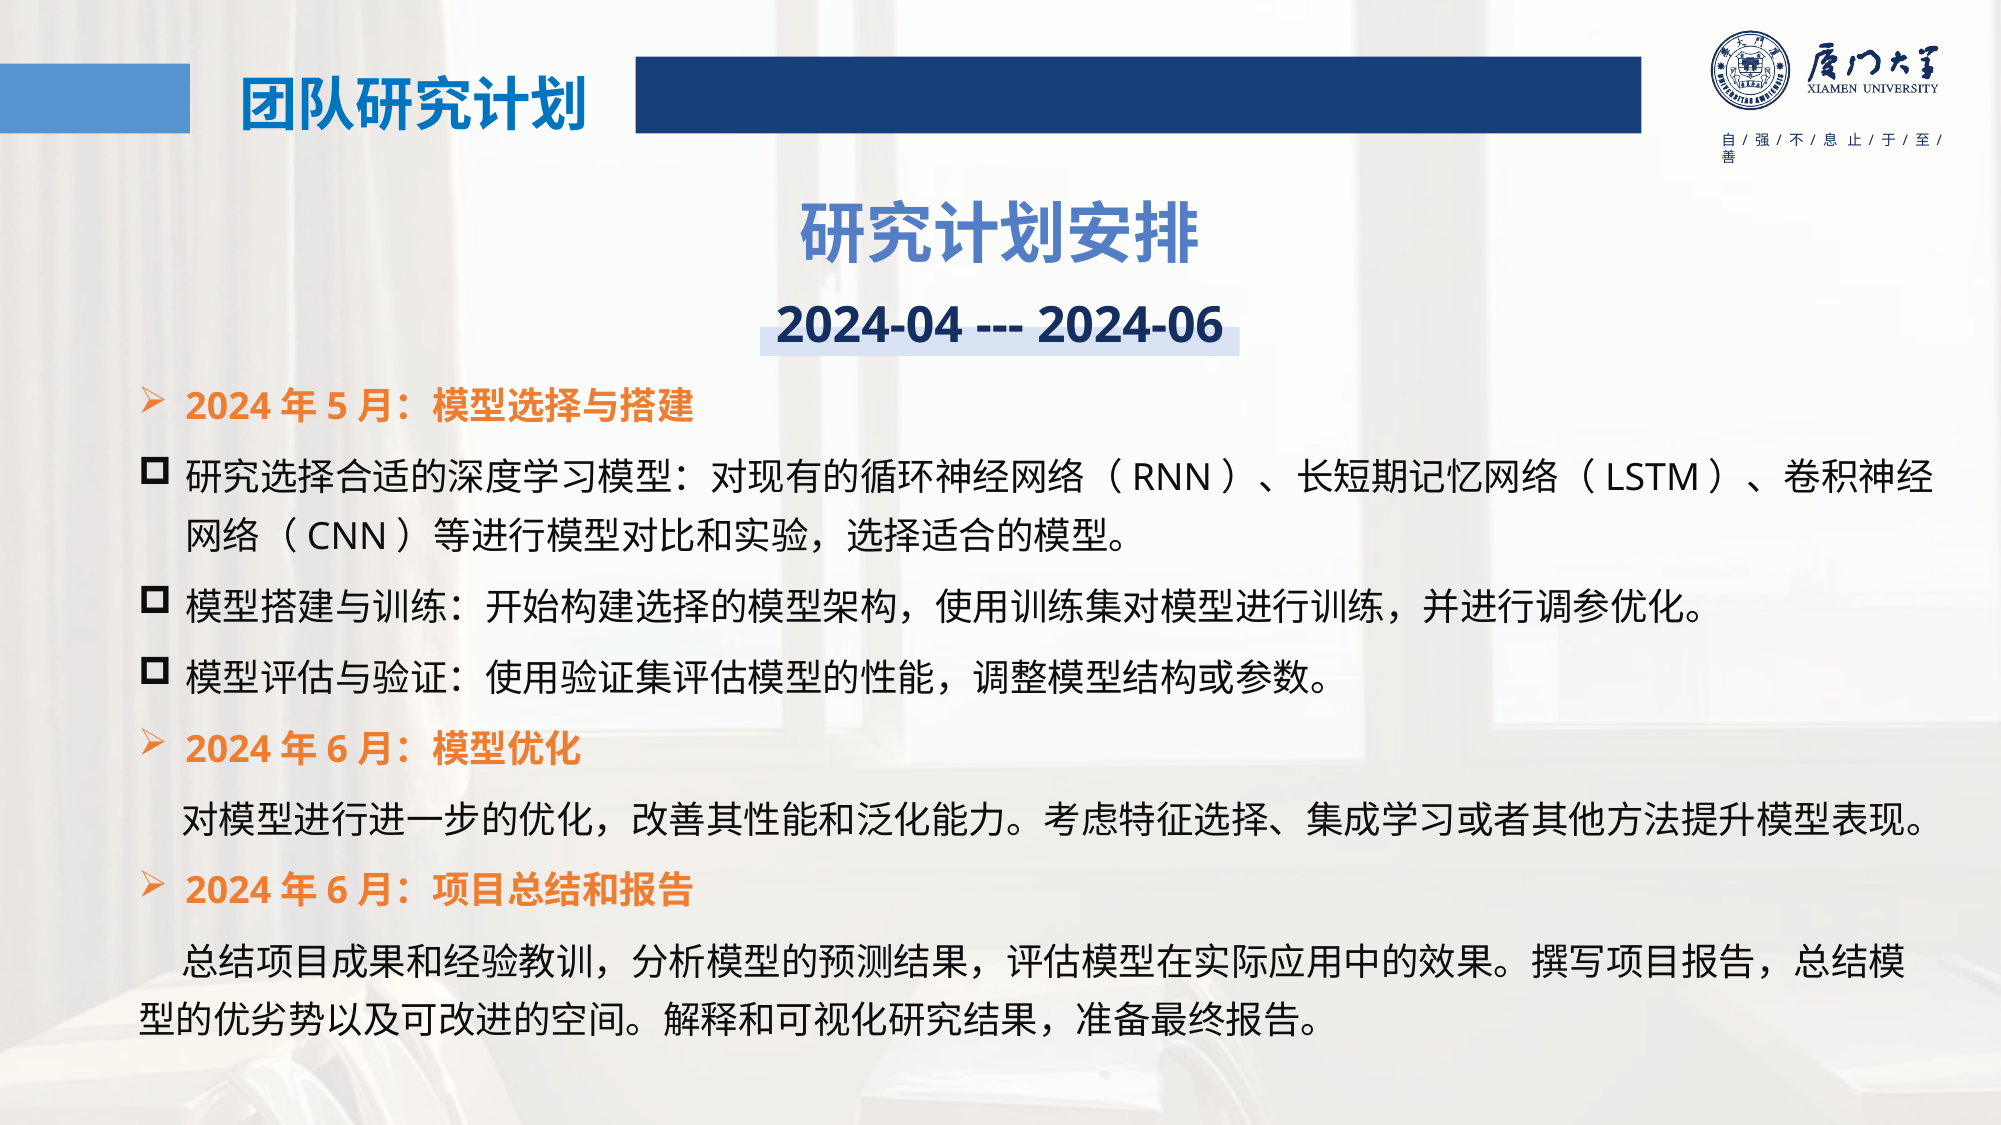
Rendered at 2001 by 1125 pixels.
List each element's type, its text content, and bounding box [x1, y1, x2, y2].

list 团队研究计划 [201, 67, 627, 126]
text_box 2024-04 --- 2024-06 [648, 285, 1352, 361]
picture [1706, 27, 1941, 112]
text_box 研究计划安排 [648, 183, 1352, 279]
text_box 2024年5月：模型选择与搭建 研究选择合适的深度学习模型：对现有的循环神经网络（RNN）、长短期记忆网络（LSTM）、卷积神经网络（CNN）等进行模型对比和实验，选择适合的模型。 模型搭建与训练：开始构建选择的模型架构，使用训练集对模型进行训练，并进行调参优化。 模型评估与验证：使用验证集评估模型的性能，调整模型结构或参数。 2024年6月：模型优化 对模型进行进一步的优化，改善其性能和泛化能力。考虑特征选择、集成学习或者其他方法提升模型表现。 2024年6月：项目总结和报告 总结项目成果和经验教训，分析模型的预测结果，评估模型在实际应用中的效果。撰写项目报告，总结模型的优劣势以及可改进的空间。解释和可视化研究结果，准备最终报告。 [123, 361, 1958, 1049]
